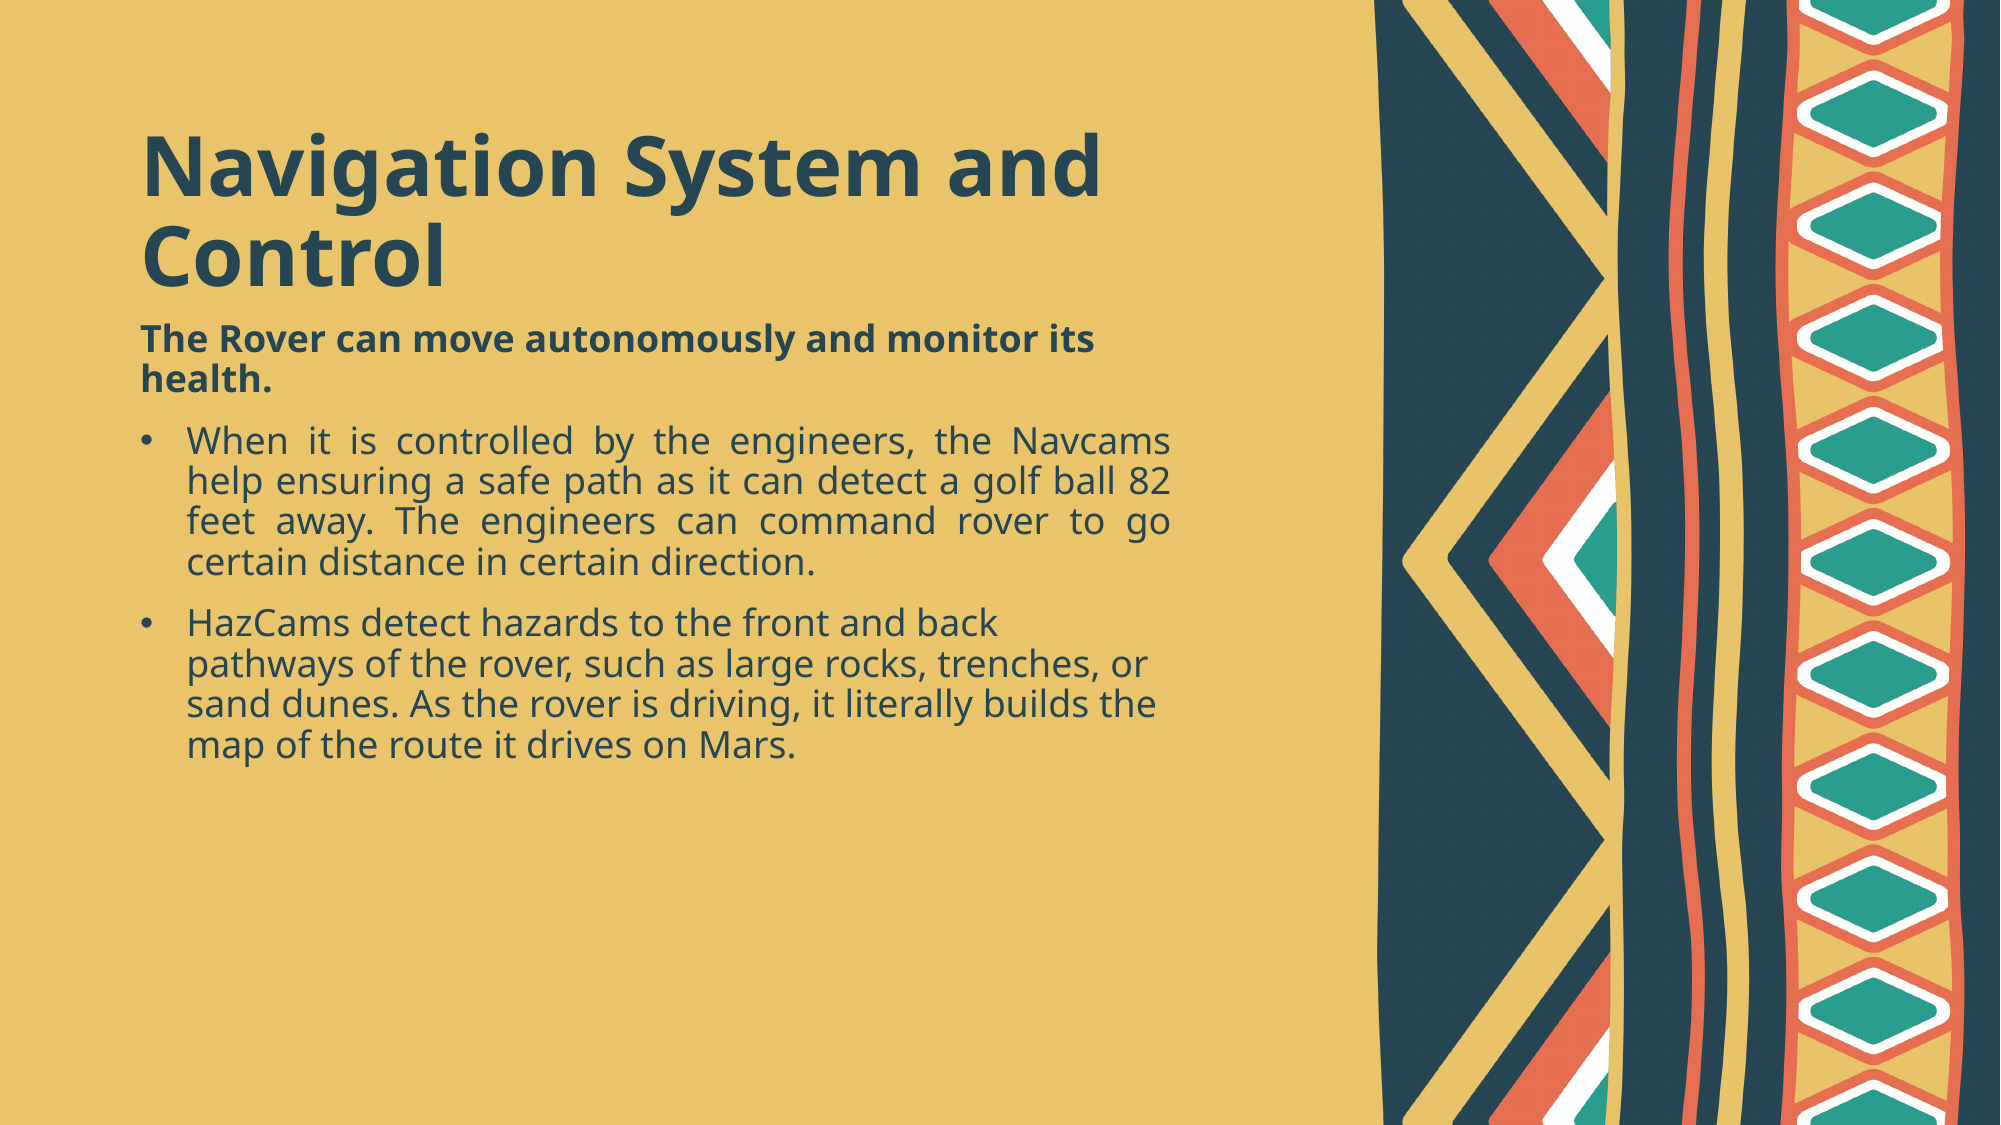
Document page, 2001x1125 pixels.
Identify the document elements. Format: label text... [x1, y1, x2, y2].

title Navigation System and Control [125, 117, 1276, 313]
picture [1374, 0, 2000, 1125]
list The Rover can move autonomously and monitor its health. When it is controlled by the engineers, the Navcams help ensuring a safe path as it can detect a golf ball 82 feet away. The engineers can command rover to go certain distance in certain direction. HazCams detect hazards to the front and back pathways of the rover, such as large rocks, trenches, or sand dunes. As the rover is driving, it literally builds the map of the route it drives on Mars. [125, 312, 1188, 1097]
